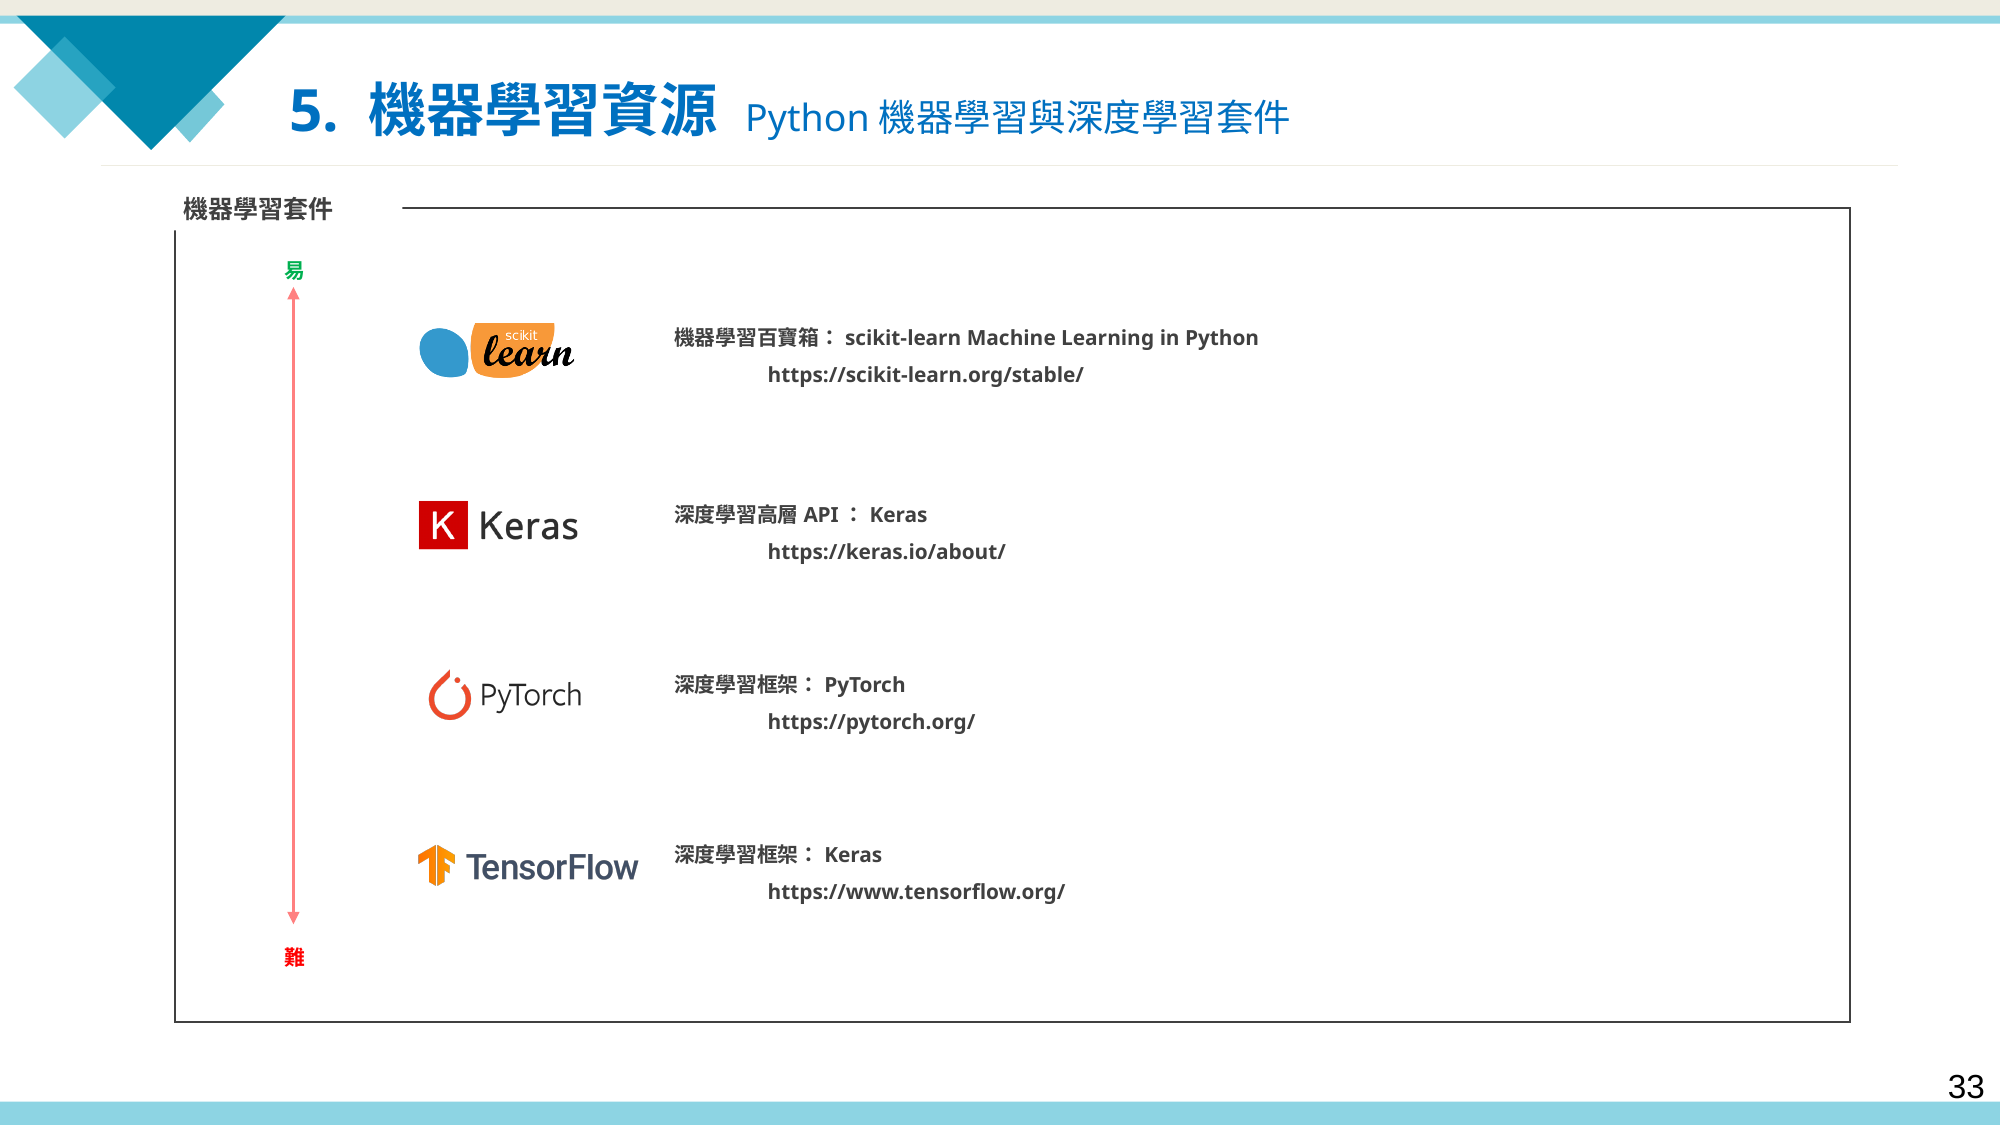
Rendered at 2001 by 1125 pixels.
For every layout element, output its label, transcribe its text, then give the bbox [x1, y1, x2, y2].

text_box 深度學習高層API：Keras https://keras.io/about/ [659, 481, 1645, 572]
picture [418, 500, 589, 550]
text_box 機器學習套件 [114, 170, 403, 231]
text_box 深度學習框架：PyTorch https://pytorch.org/ [659, 651, 1645, 742]
text_box [174, 207, 1851, 1023]
picture [418, 651, 591, 738]
text_box 5. 機器學習資源 Python機器學習與深度學習套件 [274, 31, 1794, 151]
picture [418, 841, 639, 891]
text_box 深度學習框架：Keras https://www.tensorflow.org/ [659, 821, 1645, 912]
picture [418, 323, 575, 380]
text_box 易 [269, 237, 324, 290]
text_box 難 [269, 924, 324, 978]
text_box 機器學習百寶箱：scikit-learn Machine Learning in Python https://scikit-learn.org/stable/ [659, 304, 1645, 394]
